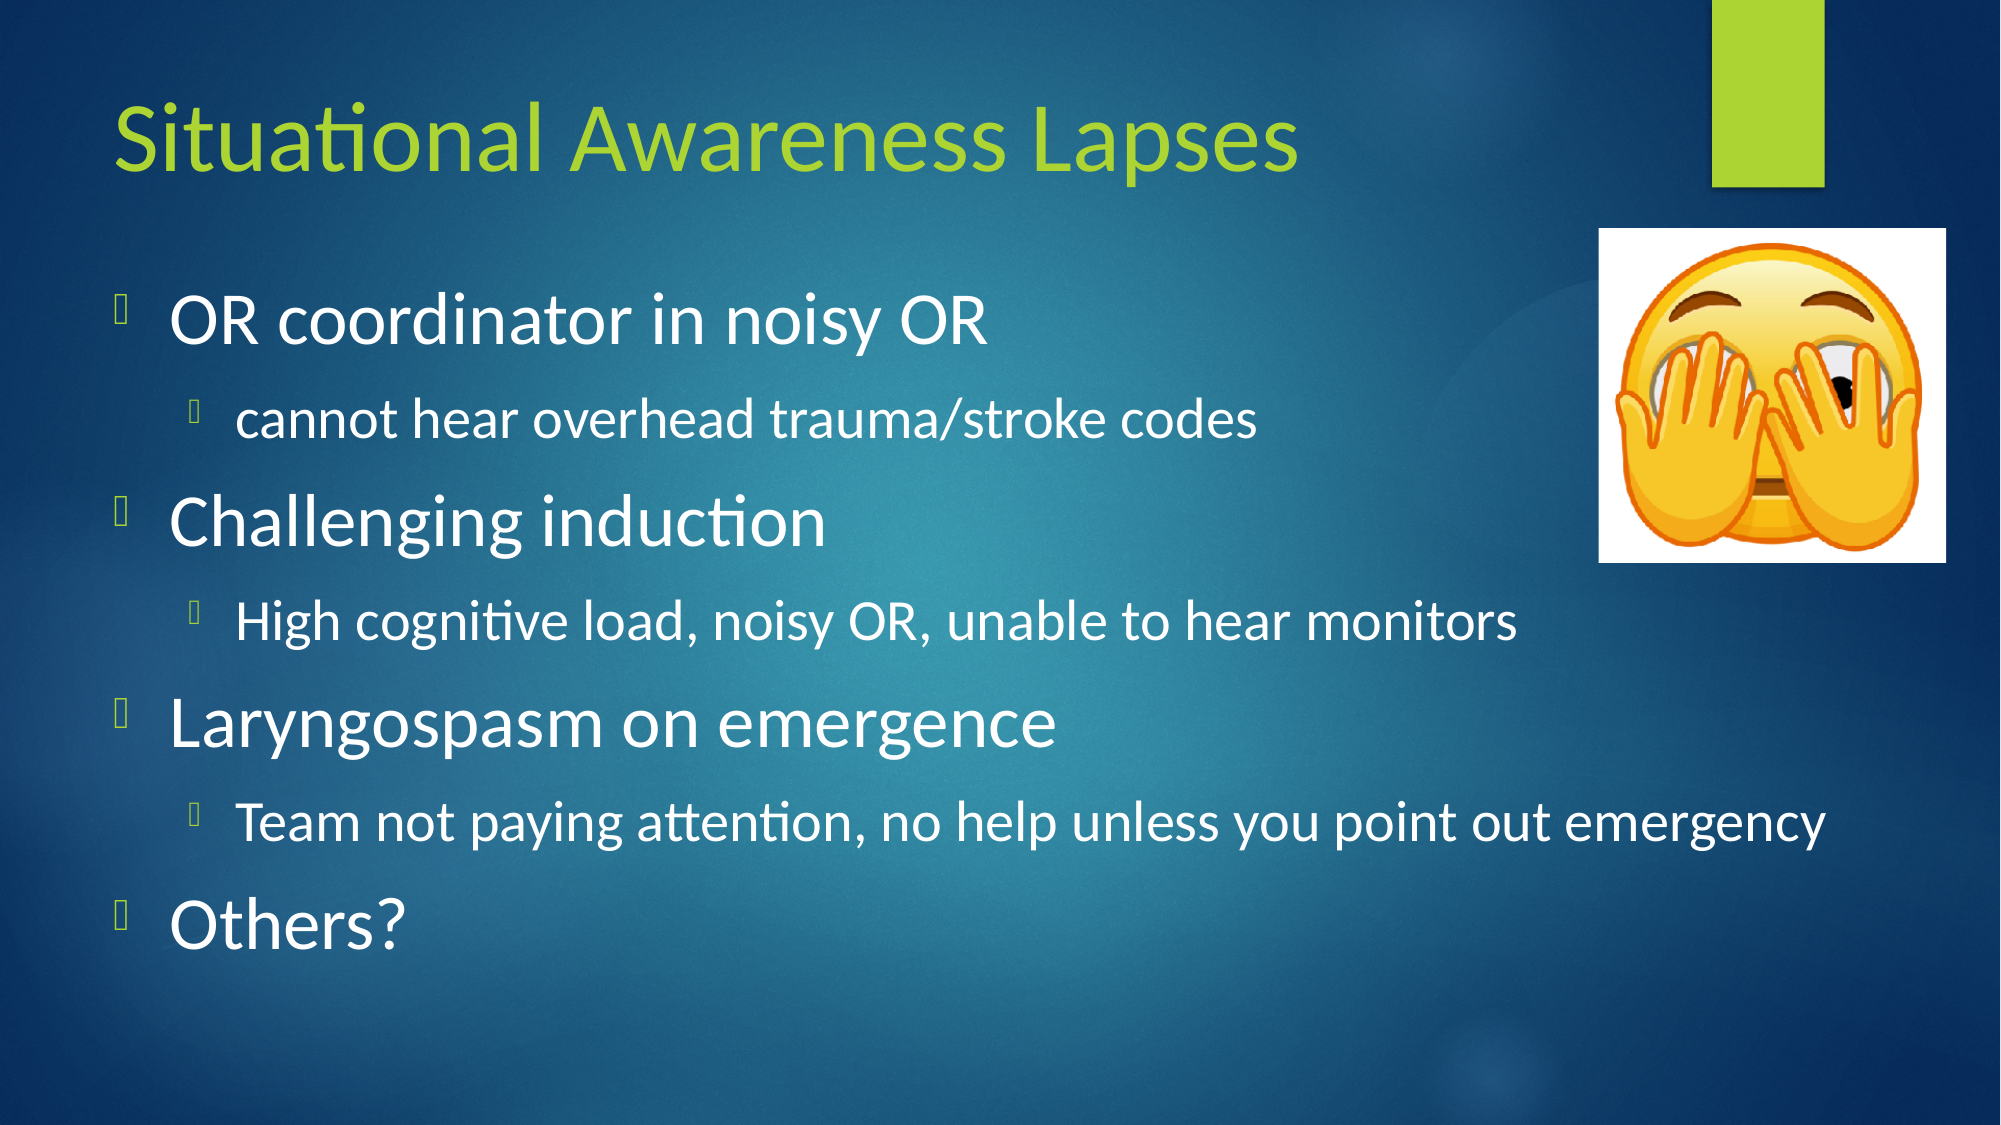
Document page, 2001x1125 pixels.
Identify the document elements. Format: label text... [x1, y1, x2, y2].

picture [0, 0, 2001, 1125]
list OR coordinator in noisy OR cannot hear overhead trauma/stroke codes Challenging induction High cognitive load, noisy OR, unable to hear monitors Laryngospasm on emergence Team not paying attention, no help unless you point out emergency Others? [105, 261, 1914, 1069]
title Situational Awareness Lapses [105, 15, 1705, 247]
